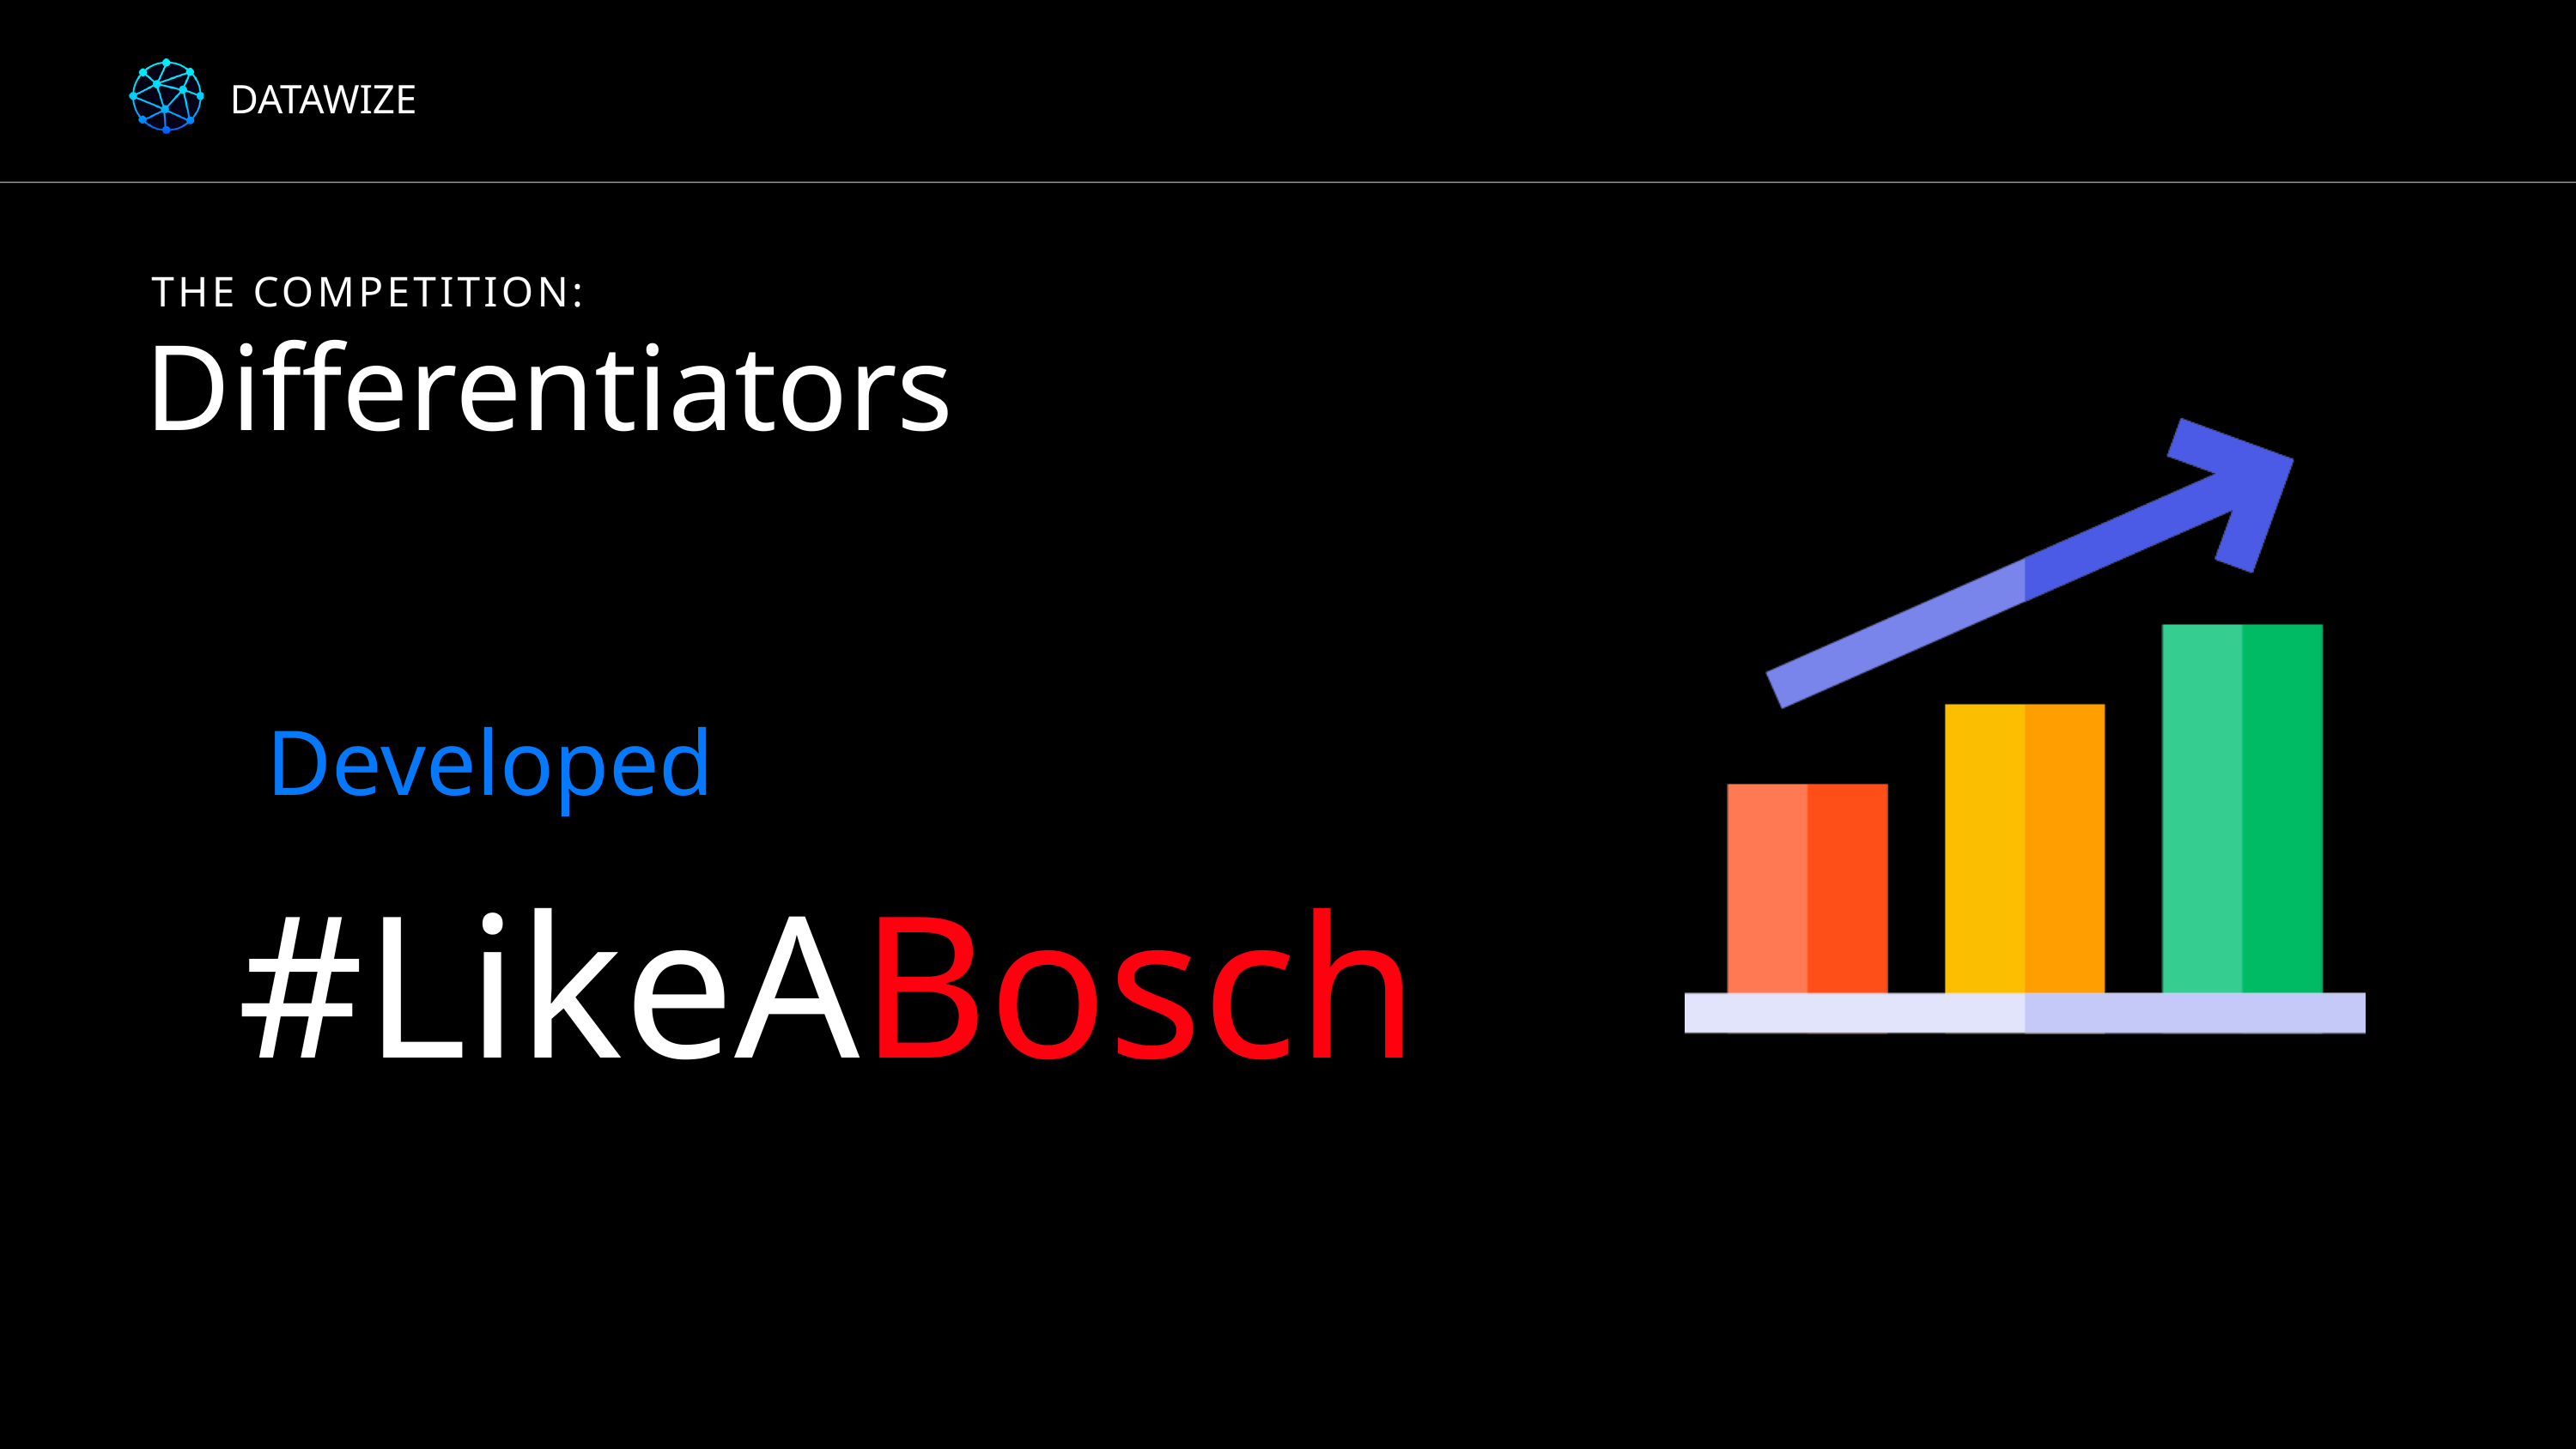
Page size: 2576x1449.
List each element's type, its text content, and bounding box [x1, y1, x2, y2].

picture [1685, 385, 2366, 1066]
text_box Developed [176, 653, 805, 814]
text_box THE COMPETITION: [151, 258, 807, 316]
text_box Differentiators [144, 312, 1585, 455]
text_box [128, 58, 865, 135]
text_box #LikeABosch [75, 748, 1582, 1098]
